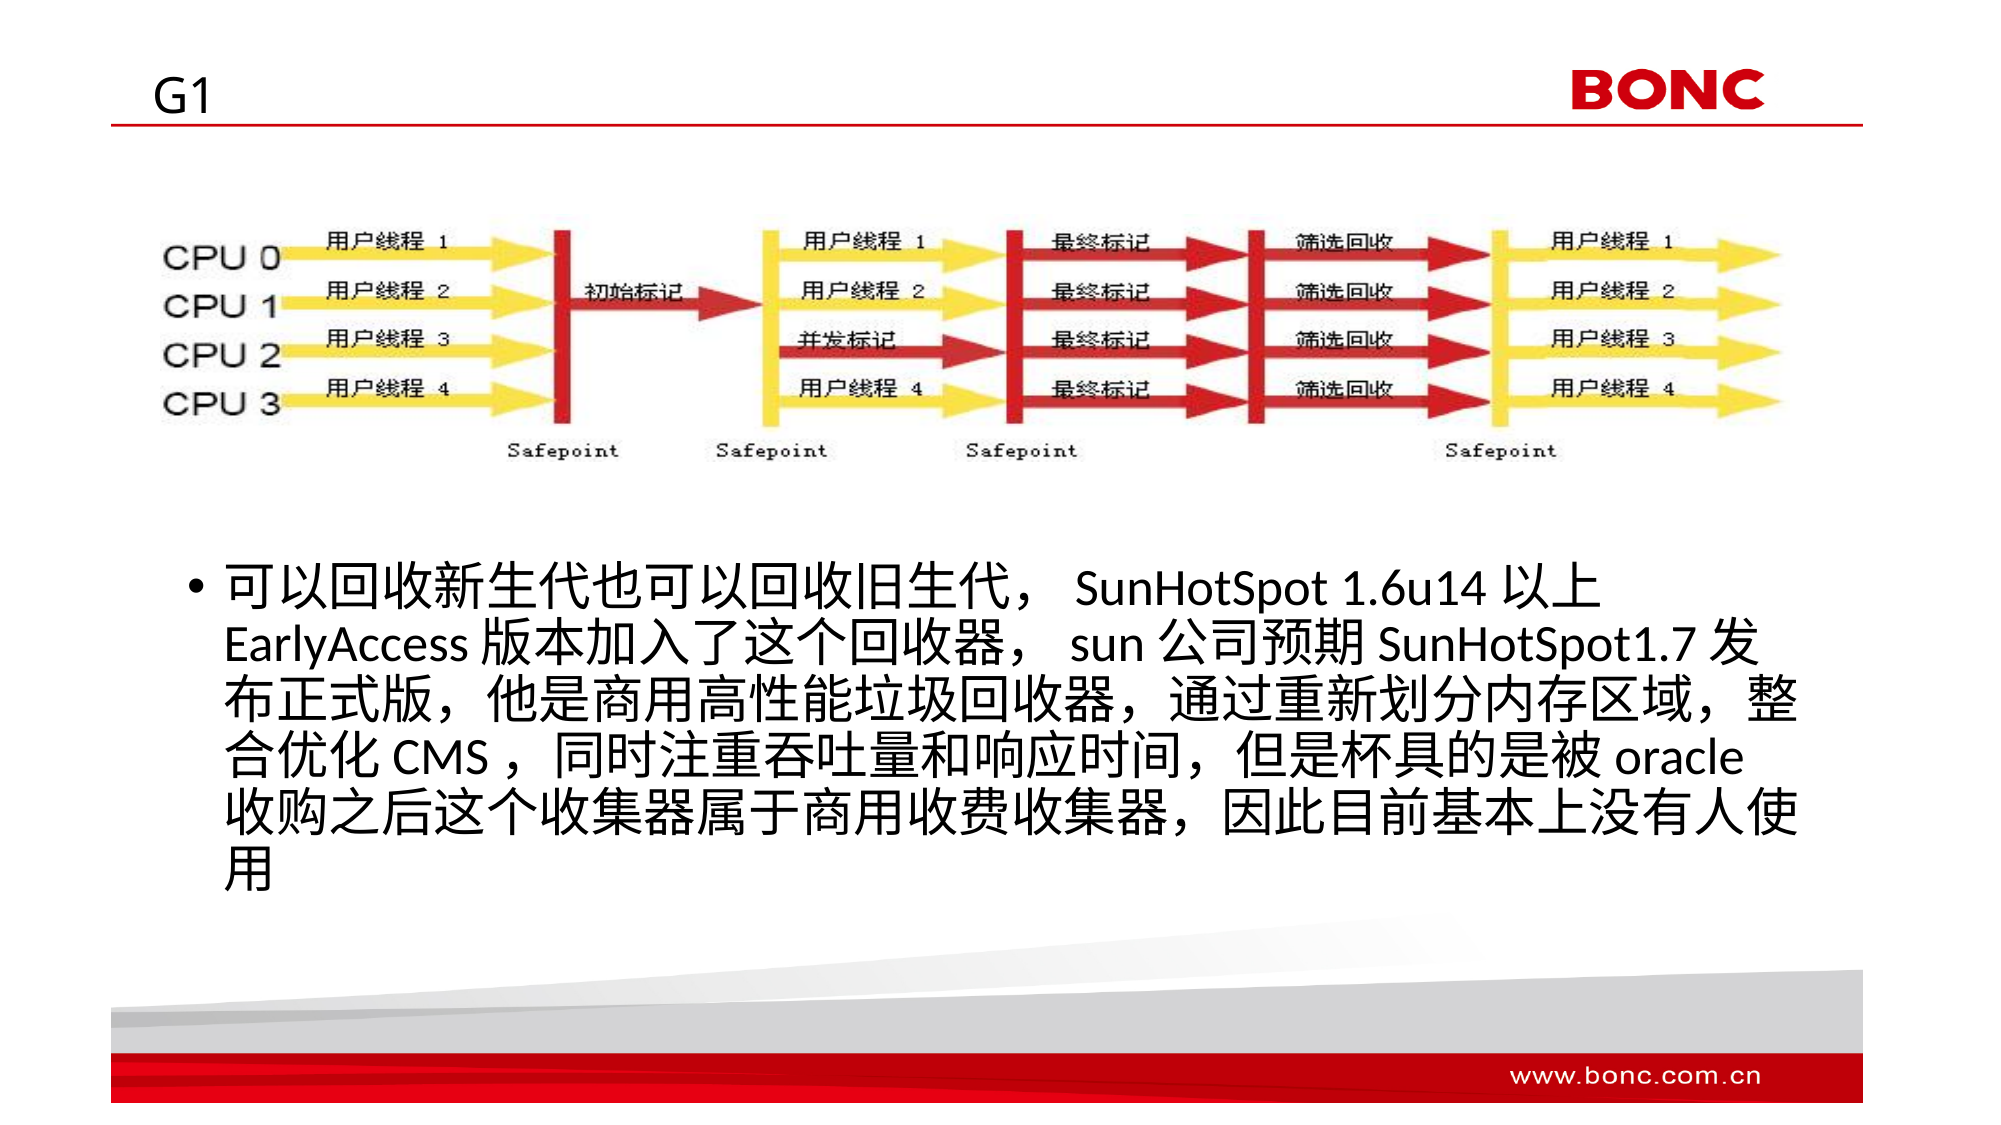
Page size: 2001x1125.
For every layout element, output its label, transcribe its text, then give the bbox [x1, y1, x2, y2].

picture [111, 6, 1863, 1103]
list 可以回收新生代也可以回收旧生代，SunHotSpot 1.6u14以上EarlyAccess版本加入了这个回收器，sun公司预期SunHotSpot1.7发布正式版，他是商用高性能垃圾回收器，通过重新划分内存区域，整合优化CMS，同时注重吞吐量和响应时间，但是杯具的是被oracle收购之后这个收集器属于商用收费收集器，因此目前基本上没有人使用 [172, 552, 1823, 908]
title G1 [137, 59, 784, 135]
